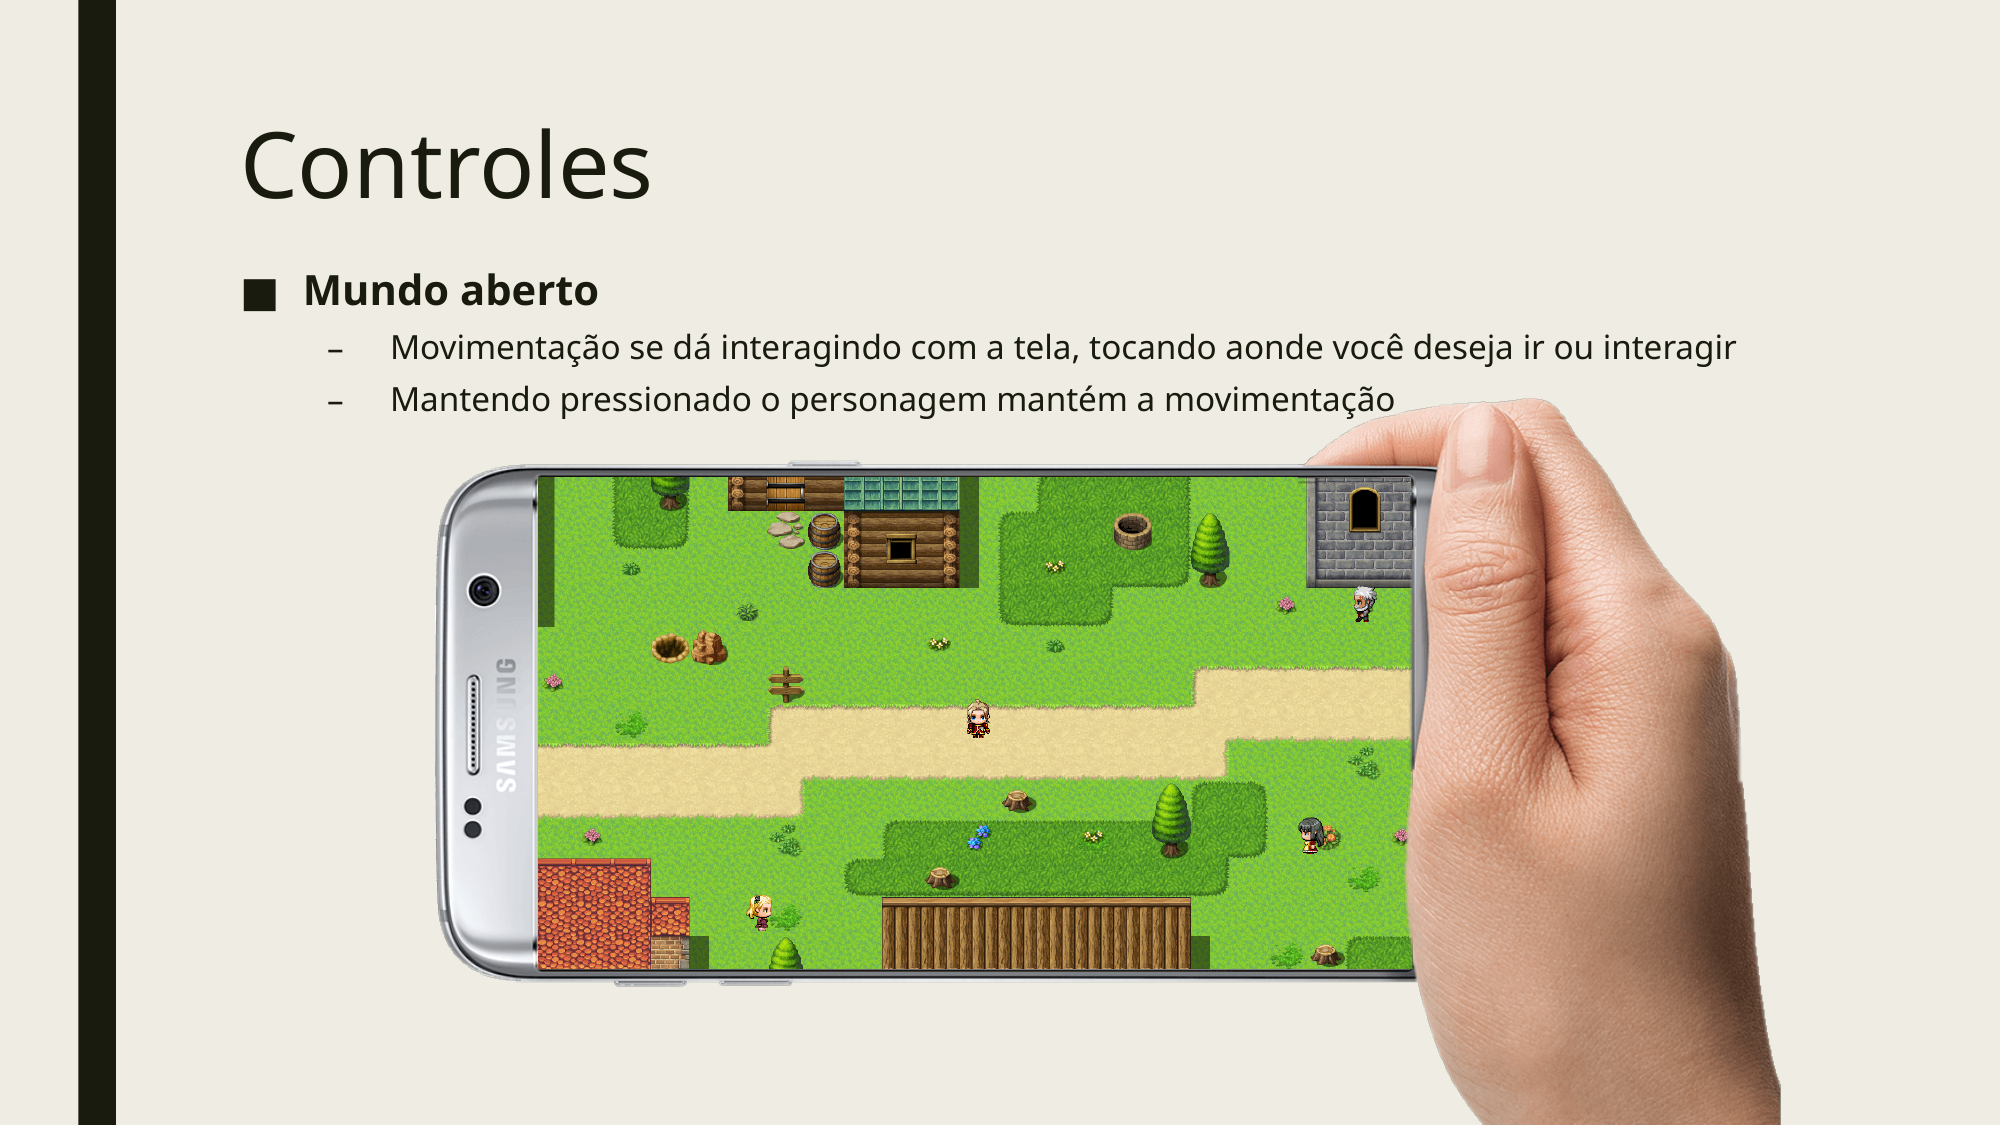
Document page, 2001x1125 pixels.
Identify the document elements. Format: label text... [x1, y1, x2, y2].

list Mundo aberto Movimentação se dá interagindo com a tela, tocando aonde você deseja ir ou interagir Mantendo pressionado o personagem mantém a movimentação [225, 260, 435, 452]
picture [435, 109, 1800, 1125]
title Controles [225, 112, 435, 260]
